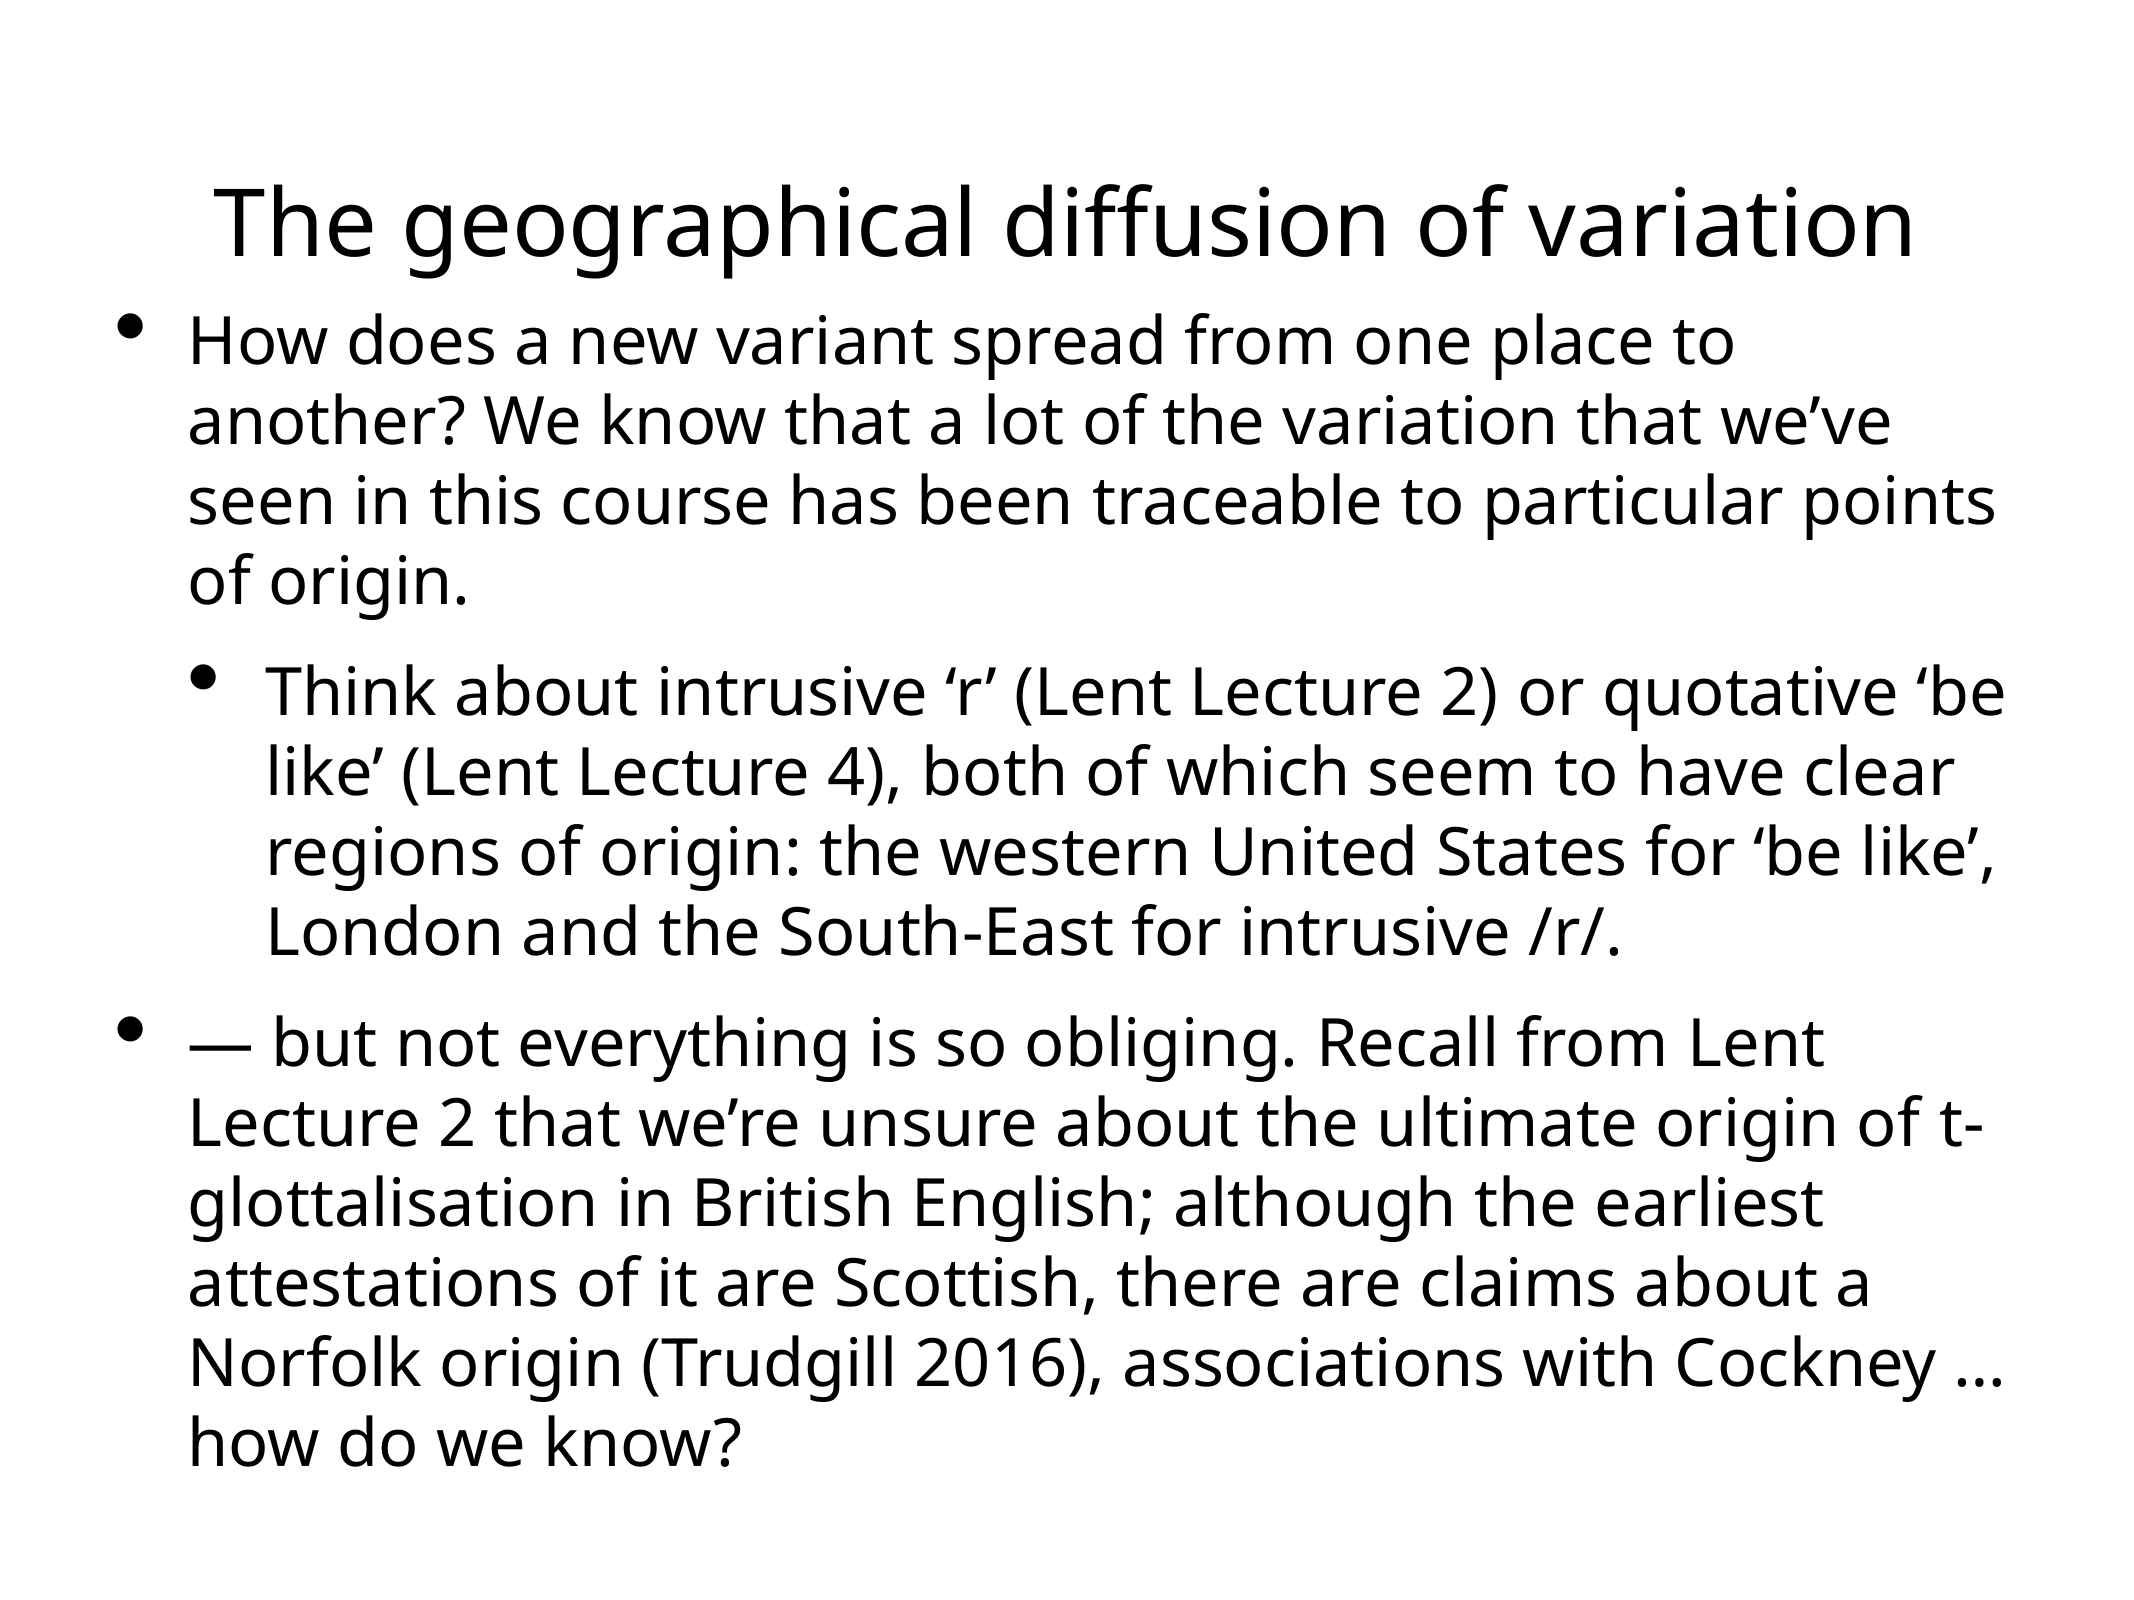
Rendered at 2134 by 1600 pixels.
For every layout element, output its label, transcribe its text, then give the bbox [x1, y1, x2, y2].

title The geographical diffusion of variation [155, 128, 1978, 291]
list How does a new variant spread from one place to another? We know that a lot of the variation that we’ve seen in this course has been traceable to particular points of origin. Think about intrusive ‘r’ (Lent Lecture 2) or quotative ‘be like’ (Lent Lecture 4), both of which seem to have clear regions of origin: the western United States for ‘be like’, London and the South-East for intrusive /r/. — but not everything is so obliging. Recall from Lent Lecture 2 that we’re unsure about the ultimate origin of t-glottalisation in British English; although the earliest attestations of it are Scottish, there are claims about a Norfolk origin (Trudgill 2016), associations with Cockney … how do we know? [105, 291, 2028, 1486]
